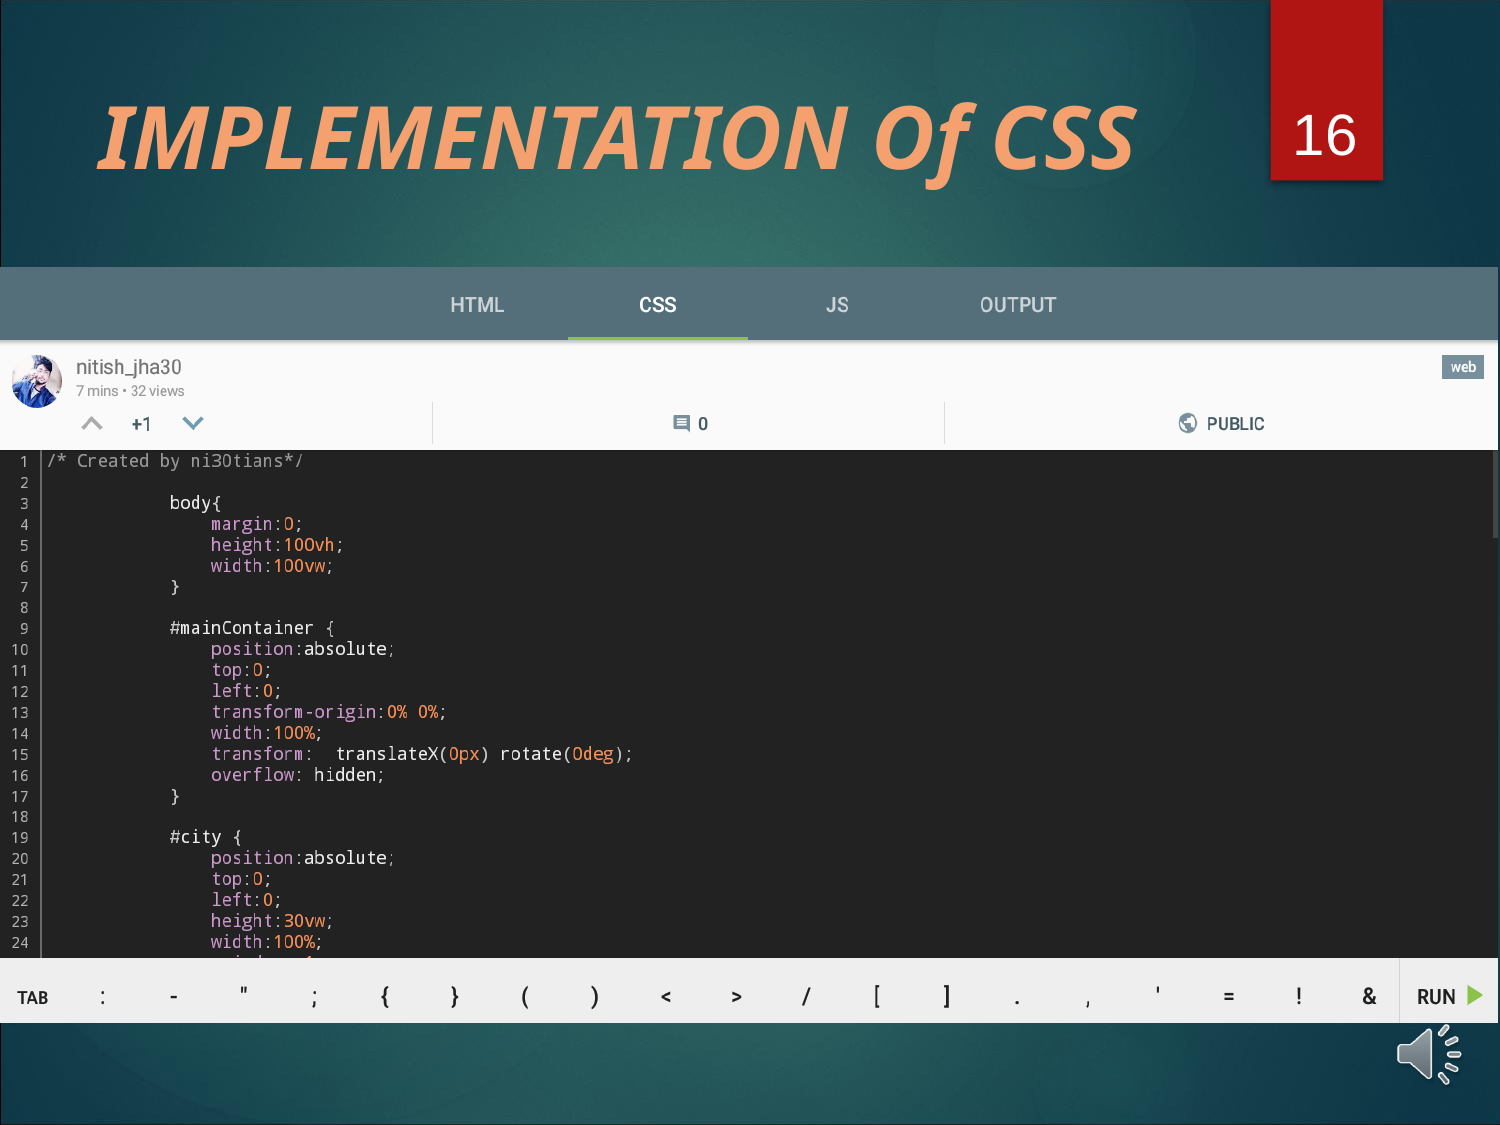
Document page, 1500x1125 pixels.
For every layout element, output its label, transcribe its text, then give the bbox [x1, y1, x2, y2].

slide_number 16 [1273, 48, 1377, 175]
title IMPLEMENTATION Of CSS [0, 74, 1237, 266]
picture [0, 1024, 1500, 1125]
picture [0, 0, 1500, 266]
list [0, 266, 1500, 1024]
